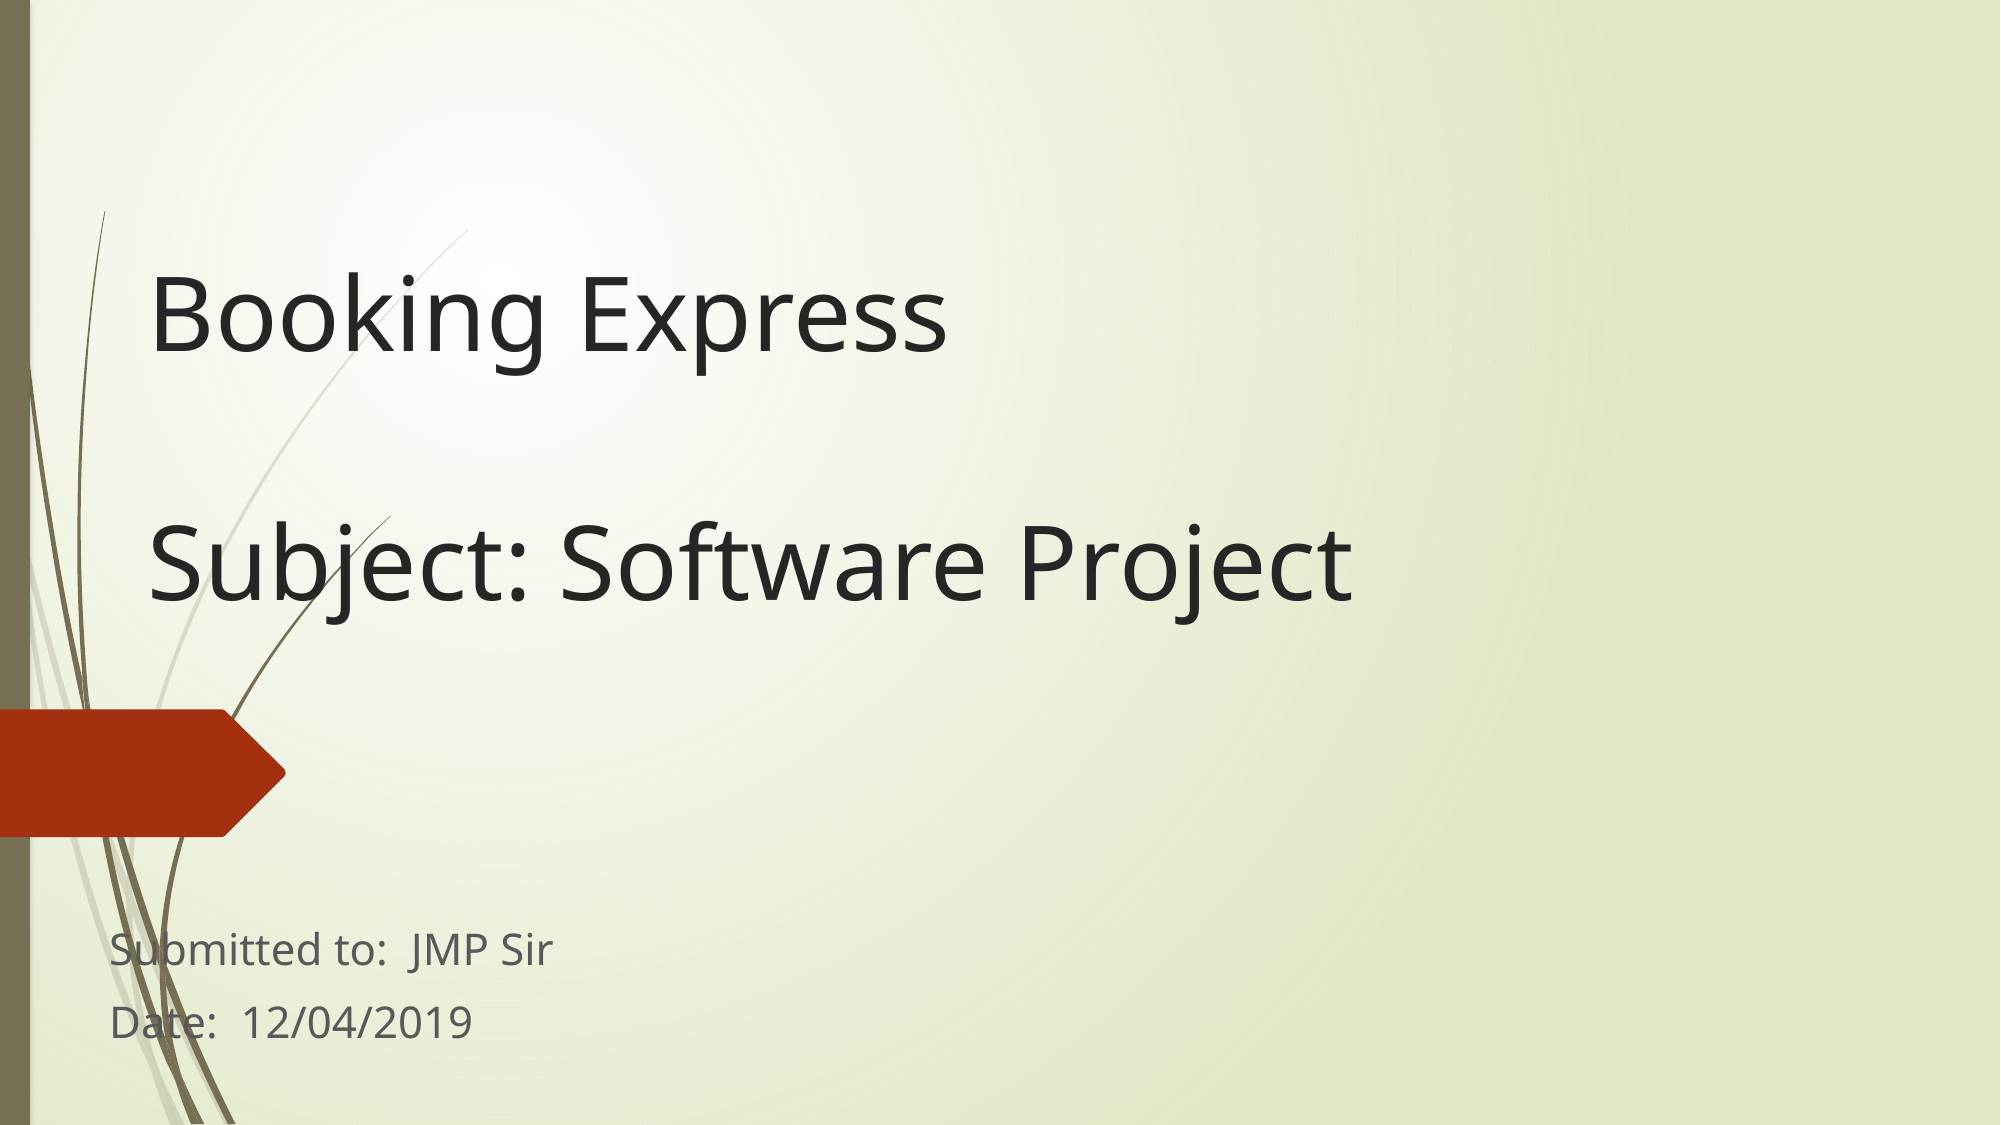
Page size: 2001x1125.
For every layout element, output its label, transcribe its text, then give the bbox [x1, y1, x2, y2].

subtitle Submitted to: JMP Sir Date: 12/04/2019 [94, 913, 1829, 1047]
title Booking Express Subject: Software Project [132, 237, 1868, 753]
